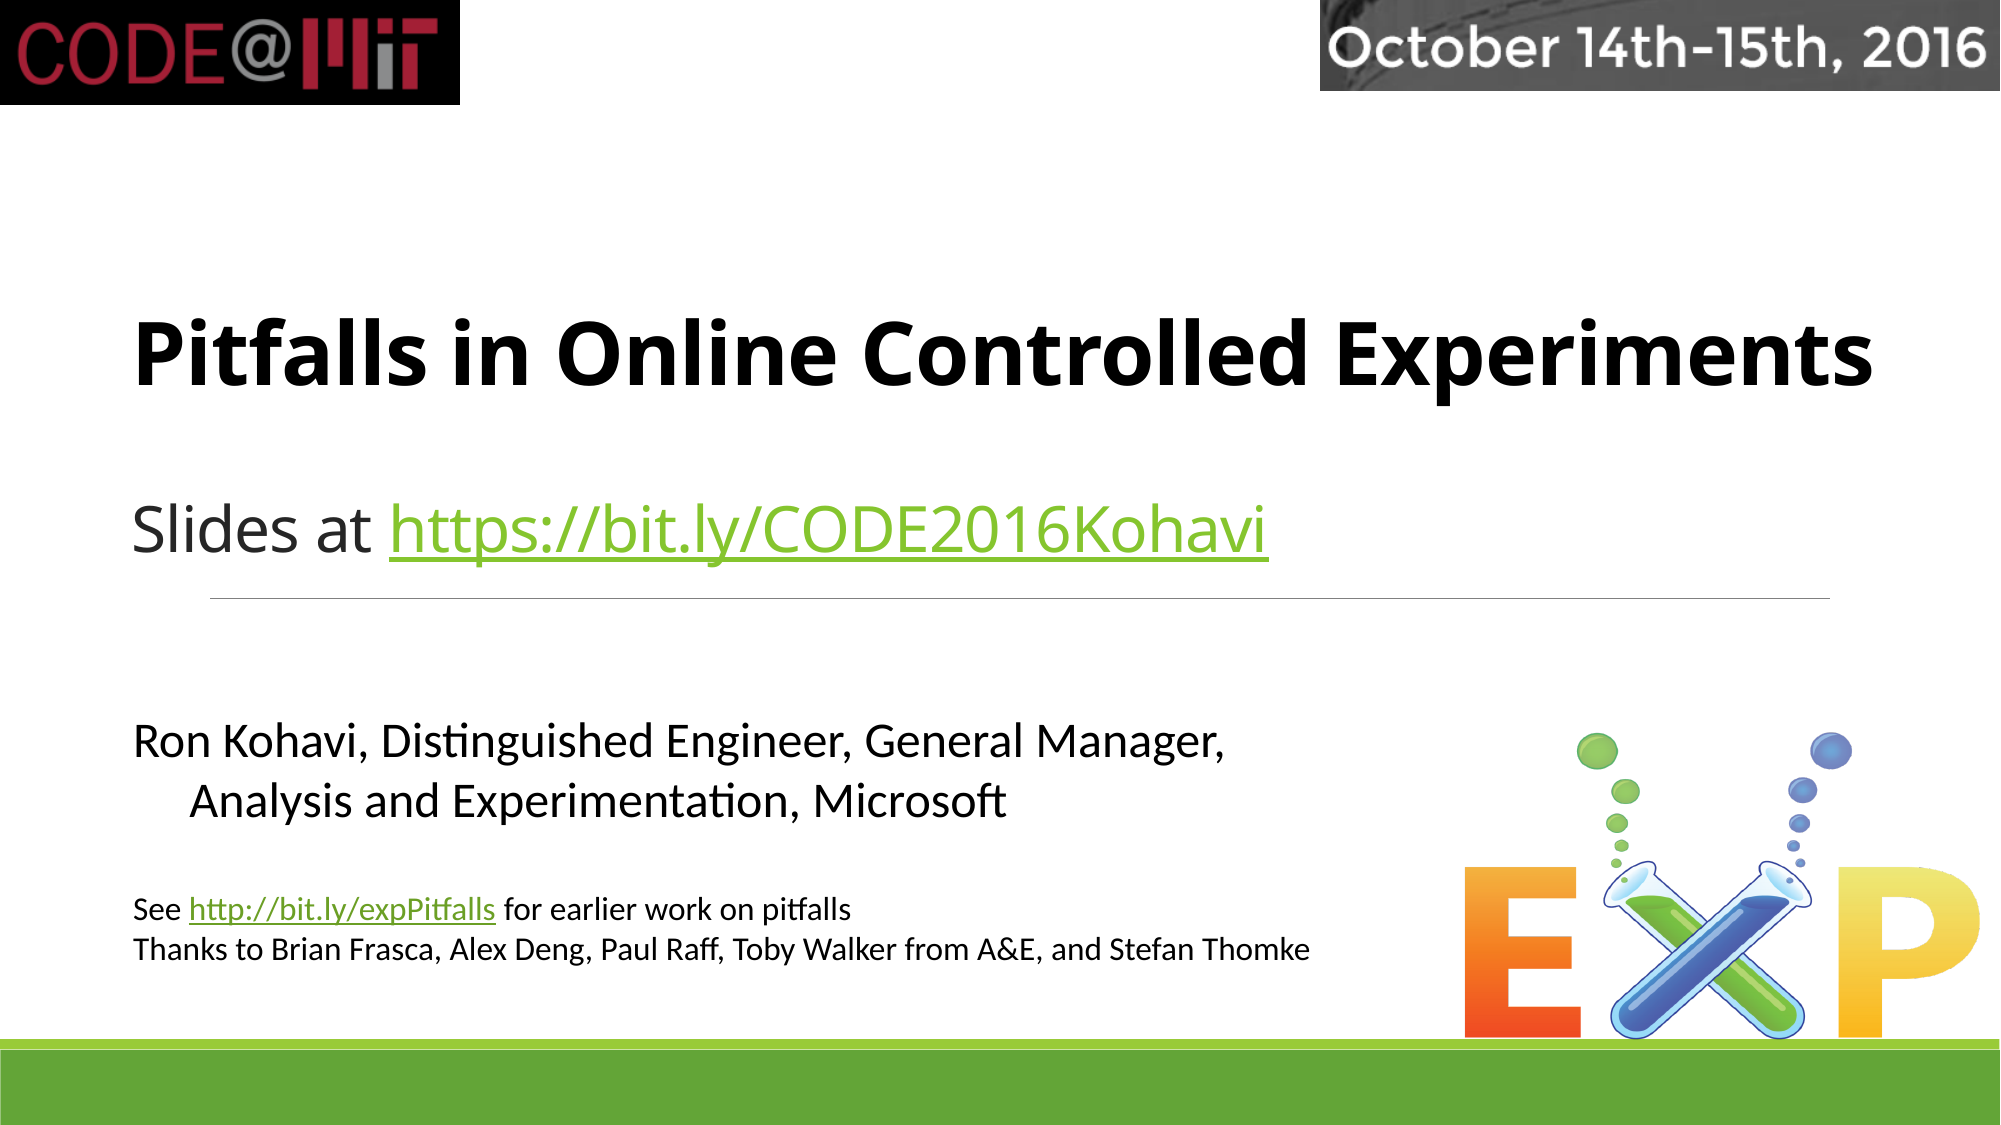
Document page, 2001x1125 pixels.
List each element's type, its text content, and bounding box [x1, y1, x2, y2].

title Pitfalls in Online Controlled Experiments Slides at https://bit.ly/CODE2016Kohavi [116, 207, 1960, 652]
text_box Ron Kohavi, Distinguished Engineer, General Manager, Analysis and Experimentation, Microsoft See http://bit.ly/expPitfalls for earlier work on pitfalls Thanks to Brian Frasca, Alex Deng, Paul Raff, Toby Walker from A&E, and Stefan Thomke [118, 699, 1769, 975]
picture [0, 0, 460, 105]
picture [1434, 725, 2000, 1047]
picture [1319, 0, 2000, 92]
